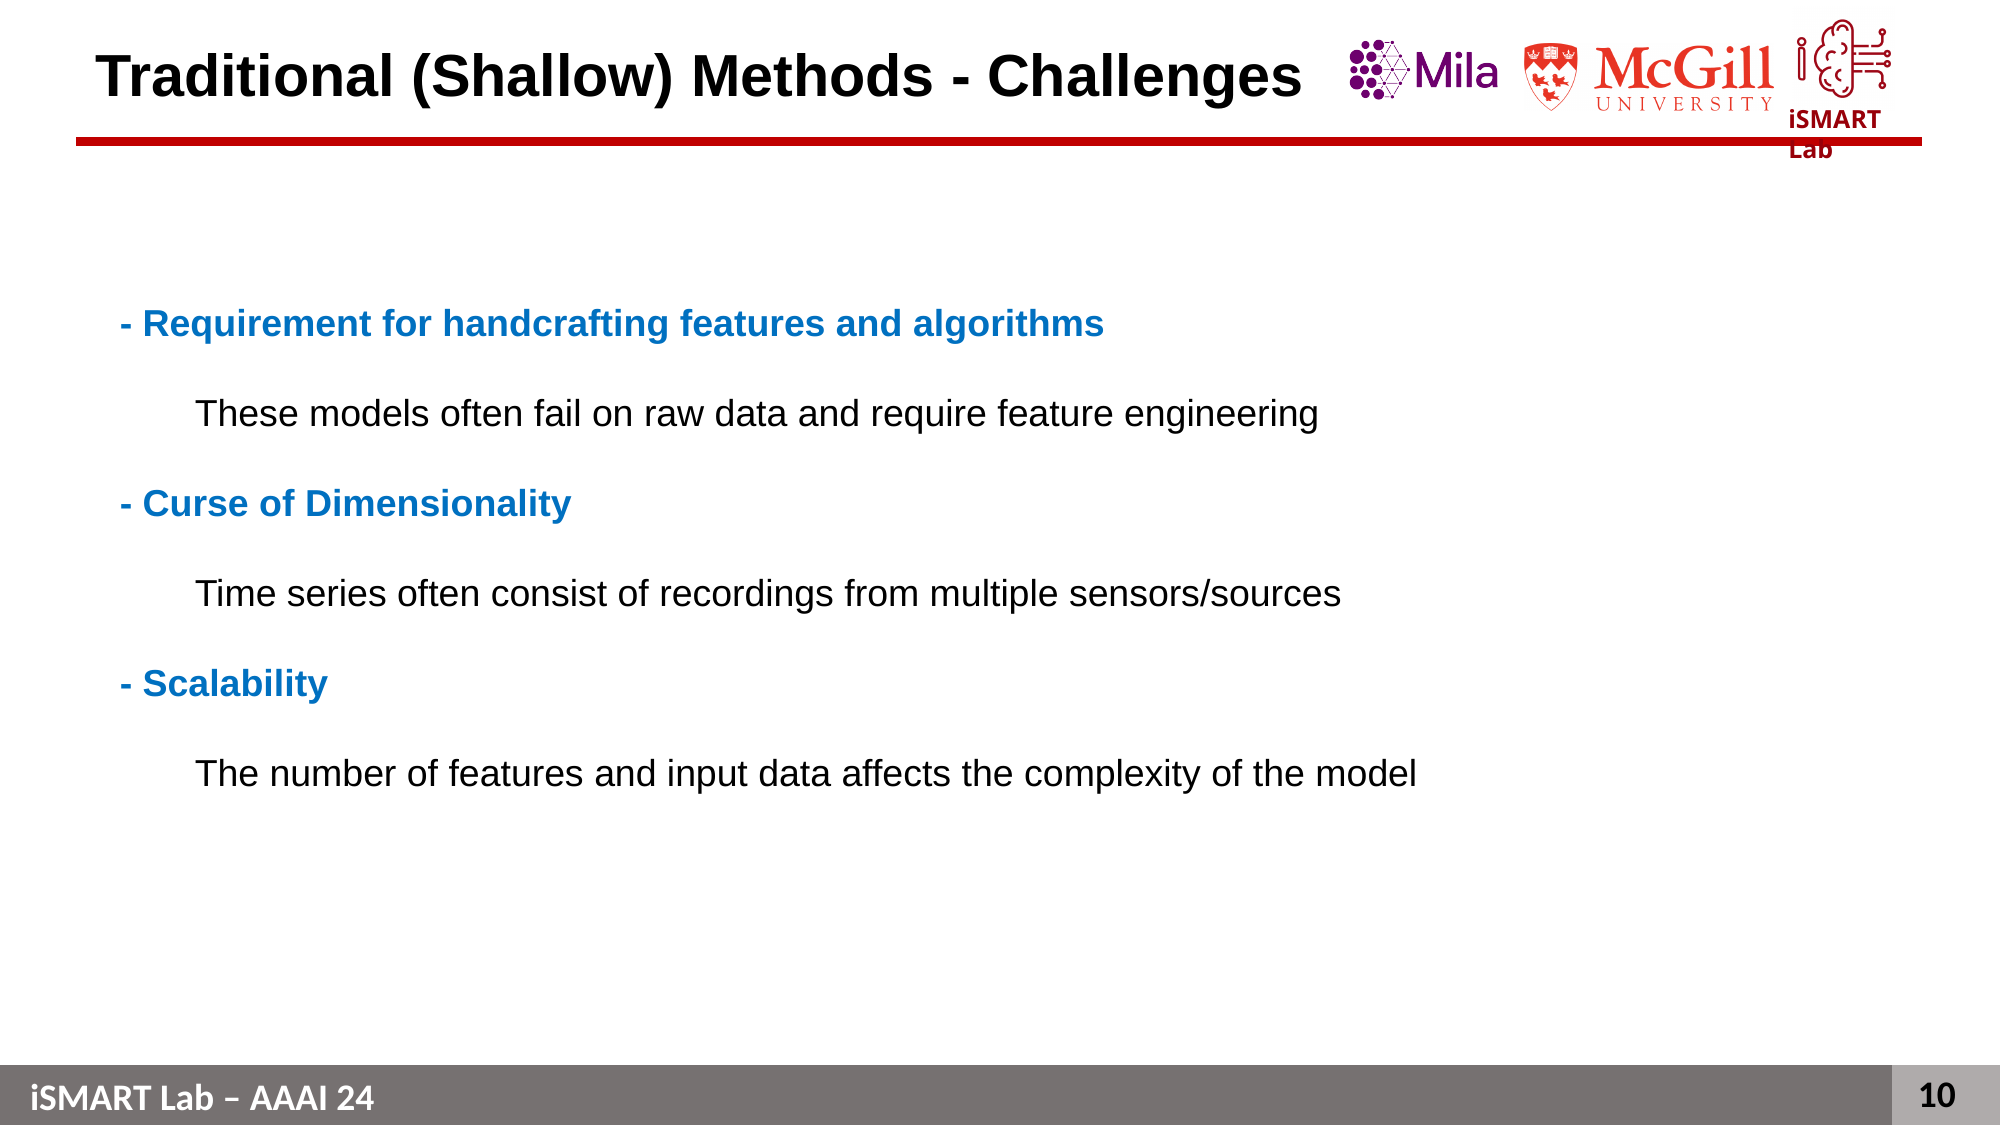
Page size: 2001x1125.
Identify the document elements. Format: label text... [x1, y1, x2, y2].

title Traditional (Shallow) Methods - Challenges [80, 34, 1335, 121]
text_box - Requirement for handcrafting features and algorithms These models often fail on raw data and require feature engineering - Curse of Dimensionality Time series often consist of recordings from multiple sensors/sources - Scalability The number of features and input data affects the complexity of the model [104, 245, 1946, 801]
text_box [1335, 6, 1946, 135]
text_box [0, 1062, 2000, 1125]
